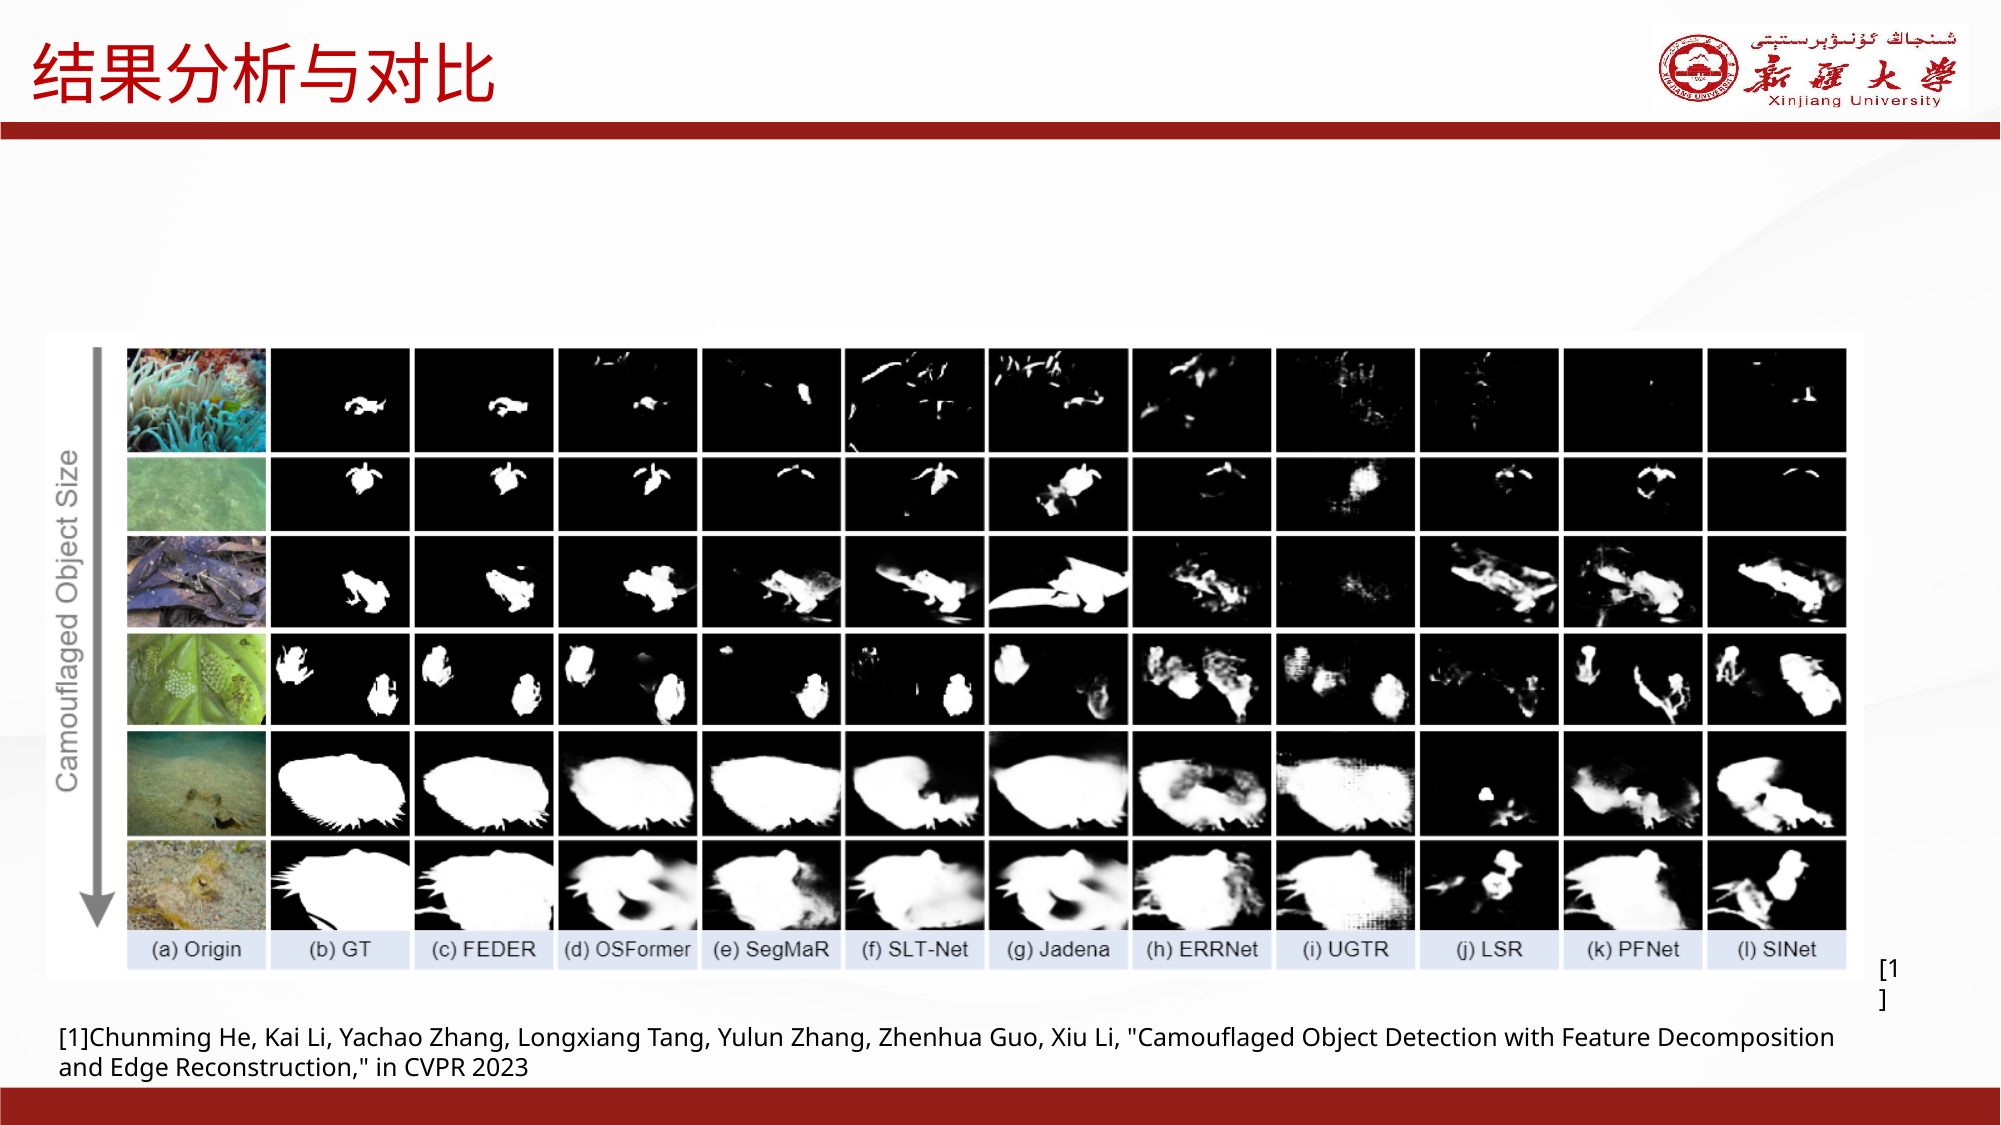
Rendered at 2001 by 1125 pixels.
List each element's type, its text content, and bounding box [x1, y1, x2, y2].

text_box [0, 121, 2000, 140]
text_box 结果分析与对比 [31, 24, 1611, 113]
text_box [1] [1864, 944, 1924, 1020]
picture [0, 0, 2000, 121]
text_box [0, 1086, 2000, 1125]
picture [0, 140, 2000, 1086]
text_box [1]Chunming He, Kai Li, Yachao Zhang, Longxiang Tang, Yulun Zhang, Zhenhua Guo, Xiu Li, "Camouflaged Object Detection with Feature Decomposition and Edge Reconstruction," in CVPR 2023 [43, 1014, 1911, 1089]
